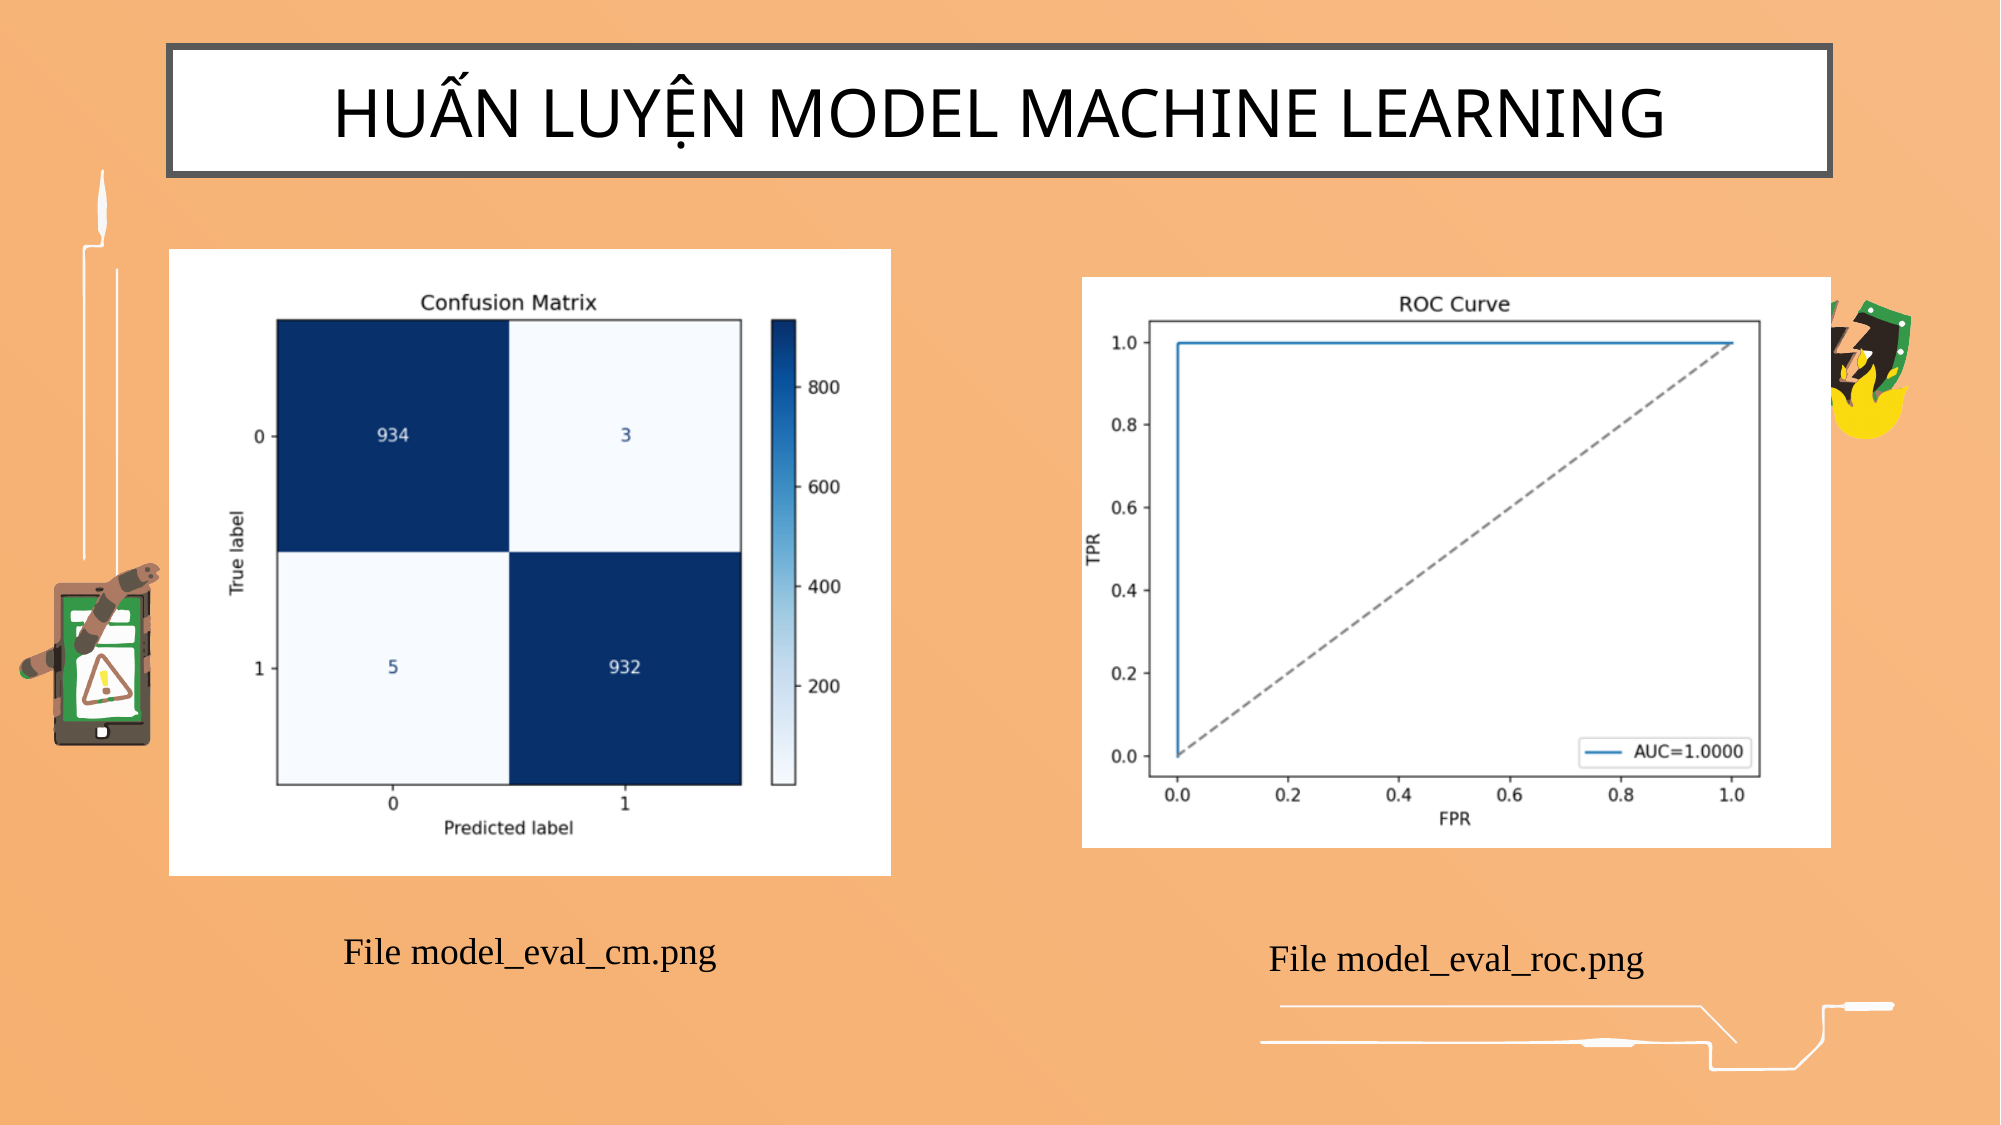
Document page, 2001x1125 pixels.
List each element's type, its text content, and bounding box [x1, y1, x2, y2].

picture [19, 563, 160, 746]
picture [169, 249, 891, 876]
text_box File model_eval_cm.png [267, 919, 793, 980]
picture [1082, 277, 1911, 848]
text_box File model_eval_roc.png [1165, 904, 1749, 987]
text_box HUẤN LUYỆN MODEL MACHINE LEARNING [169, 46, 1831, 176]
